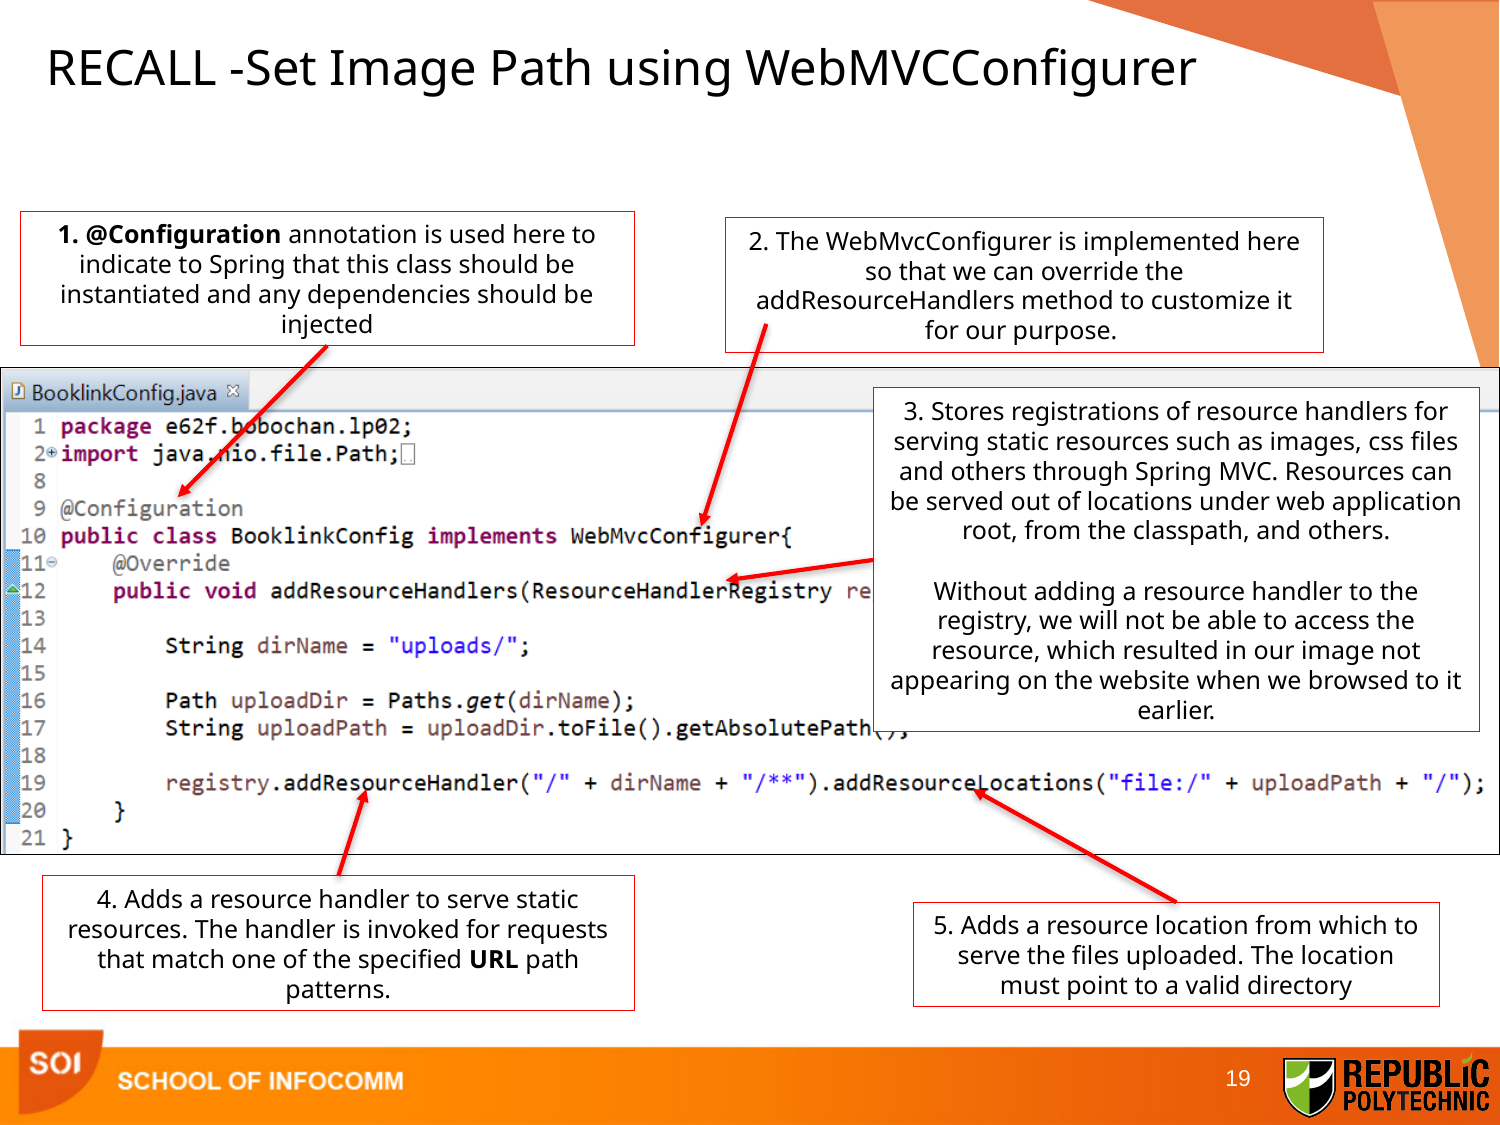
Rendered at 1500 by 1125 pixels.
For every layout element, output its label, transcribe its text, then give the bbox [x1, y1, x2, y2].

picture [0, 0, 1500, 1125]
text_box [700, 323, 767, 527]
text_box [972, 788, 1177, 903]
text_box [177, 347, 328, 498]
slide_number 19 [1210, 1056, 1500, 1117]
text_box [725, 546, 874, 581]
text_box 5. Adds a resource location from which to serve the files uploaded. The location must point to a valid directory [913, 902, 1440, 1007]
text_box 2. The WebMvcConfigurer is implemented here so that we can override the addResourceHandlers method to customize it for our purpose. [725, 217, 1324, 353]
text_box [338, 788, 367, 877]
text_box 4. Adds a resource handler to serve static resources. The handler is invoked for requests that match one of the specified URL path patterns. [42, 875, 635, 1011]
text_box 1. @Configuration annotation is used here to indicate to Spring that this class should be instantiated and any dependencies should be injected [20, 211, 635, 346]
title RECALL -Set Image Path using WebMVCConfigurer [32, 29, 1282, 150]
